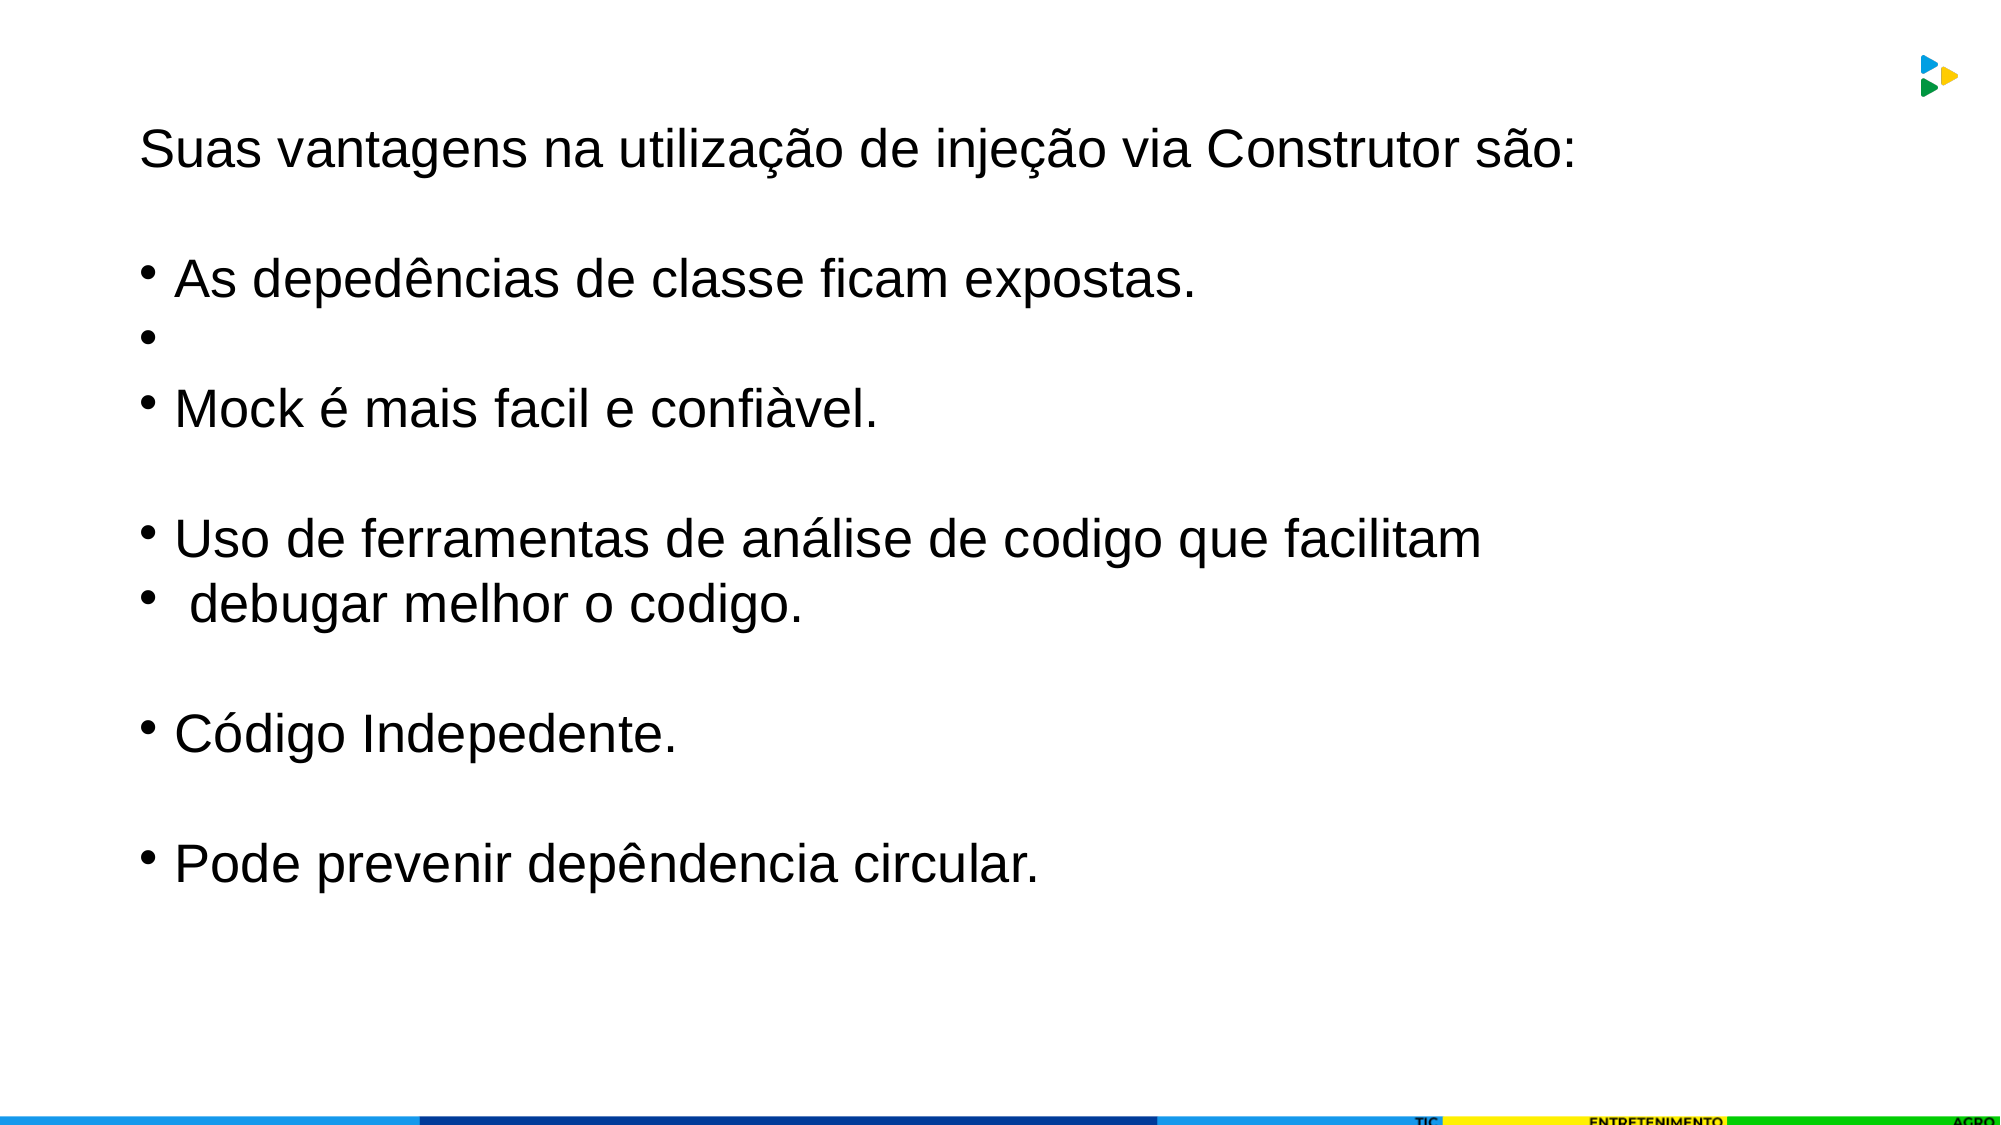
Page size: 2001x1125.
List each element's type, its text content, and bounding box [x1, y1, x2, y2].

picture [0, 1042, 2000, 1125]
text_box Suas vantagens na utilização de injeção via Construtor são: As depedências de classe ficam expostas. Mock é mais facil e confiàvel. Uso de ferramentas de análise de codigo que facilitam debugar melhor o codigo. Código Indepedente. Pode prevenir depêndencia circular. [124, 106, 1595, 829]
picture [1921, 55, 1958, 97]
